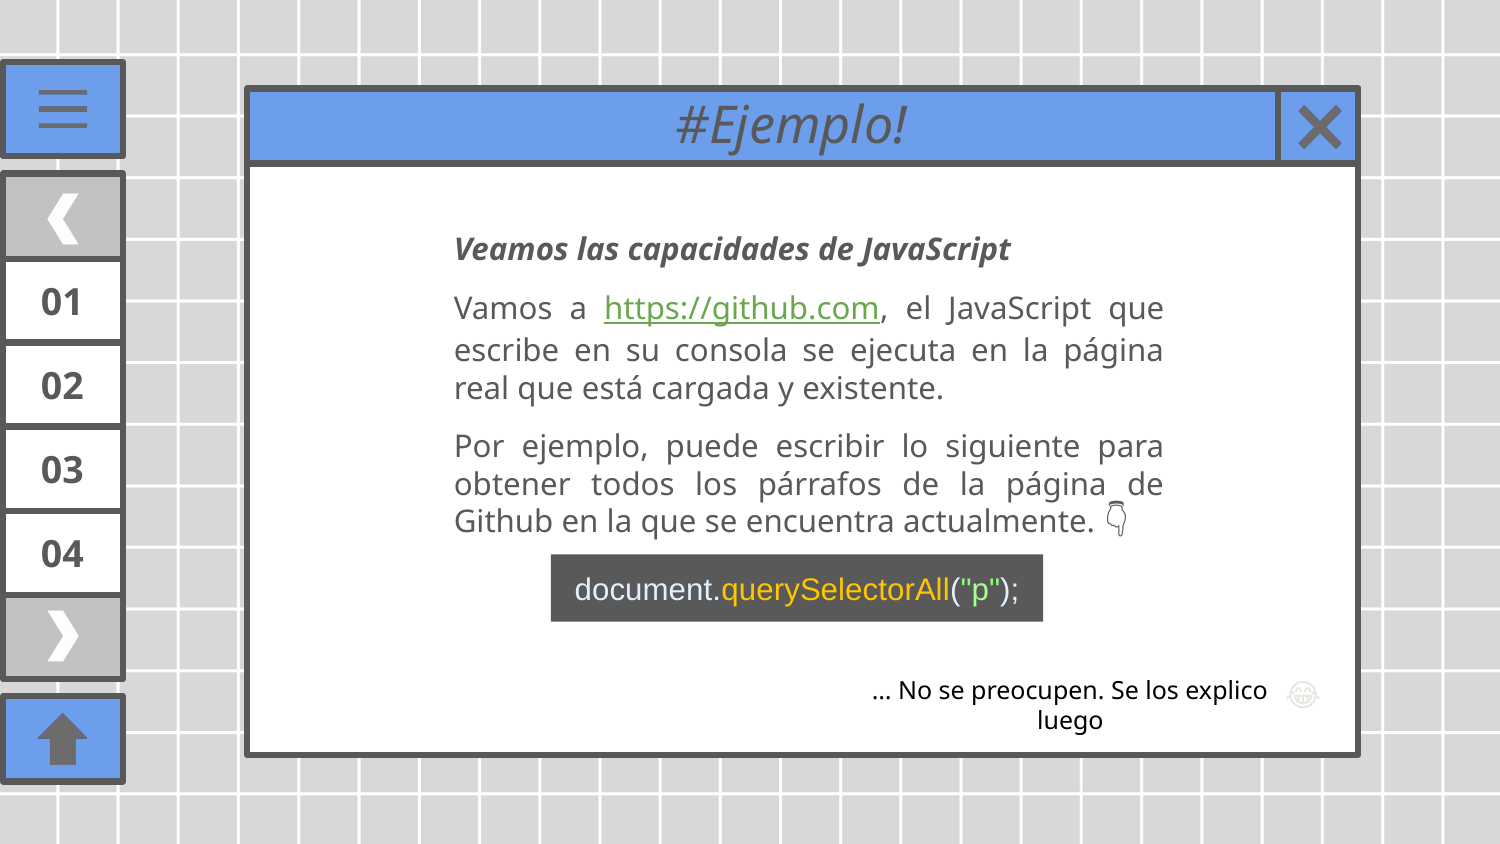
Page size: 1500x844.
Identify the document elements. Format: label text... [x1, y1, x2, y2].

text_box 01 [20, 281, 104, 319]
text_box … No se preocupen. Se los explico luego [839, 660, 1302, 750]
text_box 02 [20, 365, 104, 403]
title #Ejemplo! [532, 66, 1051, 179]
text_box 03 [20, 449, 104, 487]
picture [38, 193, 88, 245]
picture [38, 610, 88, 662]
text_box 04 [20, 533, 104, 572]
text_box document.querySelectorAll("p"); [550, 554, 1044, 622]
text_box 😂 [1270, 654, 1347, 728]
picture [38, 90, 88, 129]
picture [37, 713, 88, 765]
subtitle Veamos las capacidades de JavaScript Vamos a https://github.com, el JavaScript que escribe en su consola se ejecuta en la página real que está cargada y existente. Por ejemplo, puede escribir lo siguiente para obtener todos los párrafos de la página de Github en la que se encuentra actualmente. 👇 [453, 213, 1165, 555]
picture [0, 0, 1500, 844]
